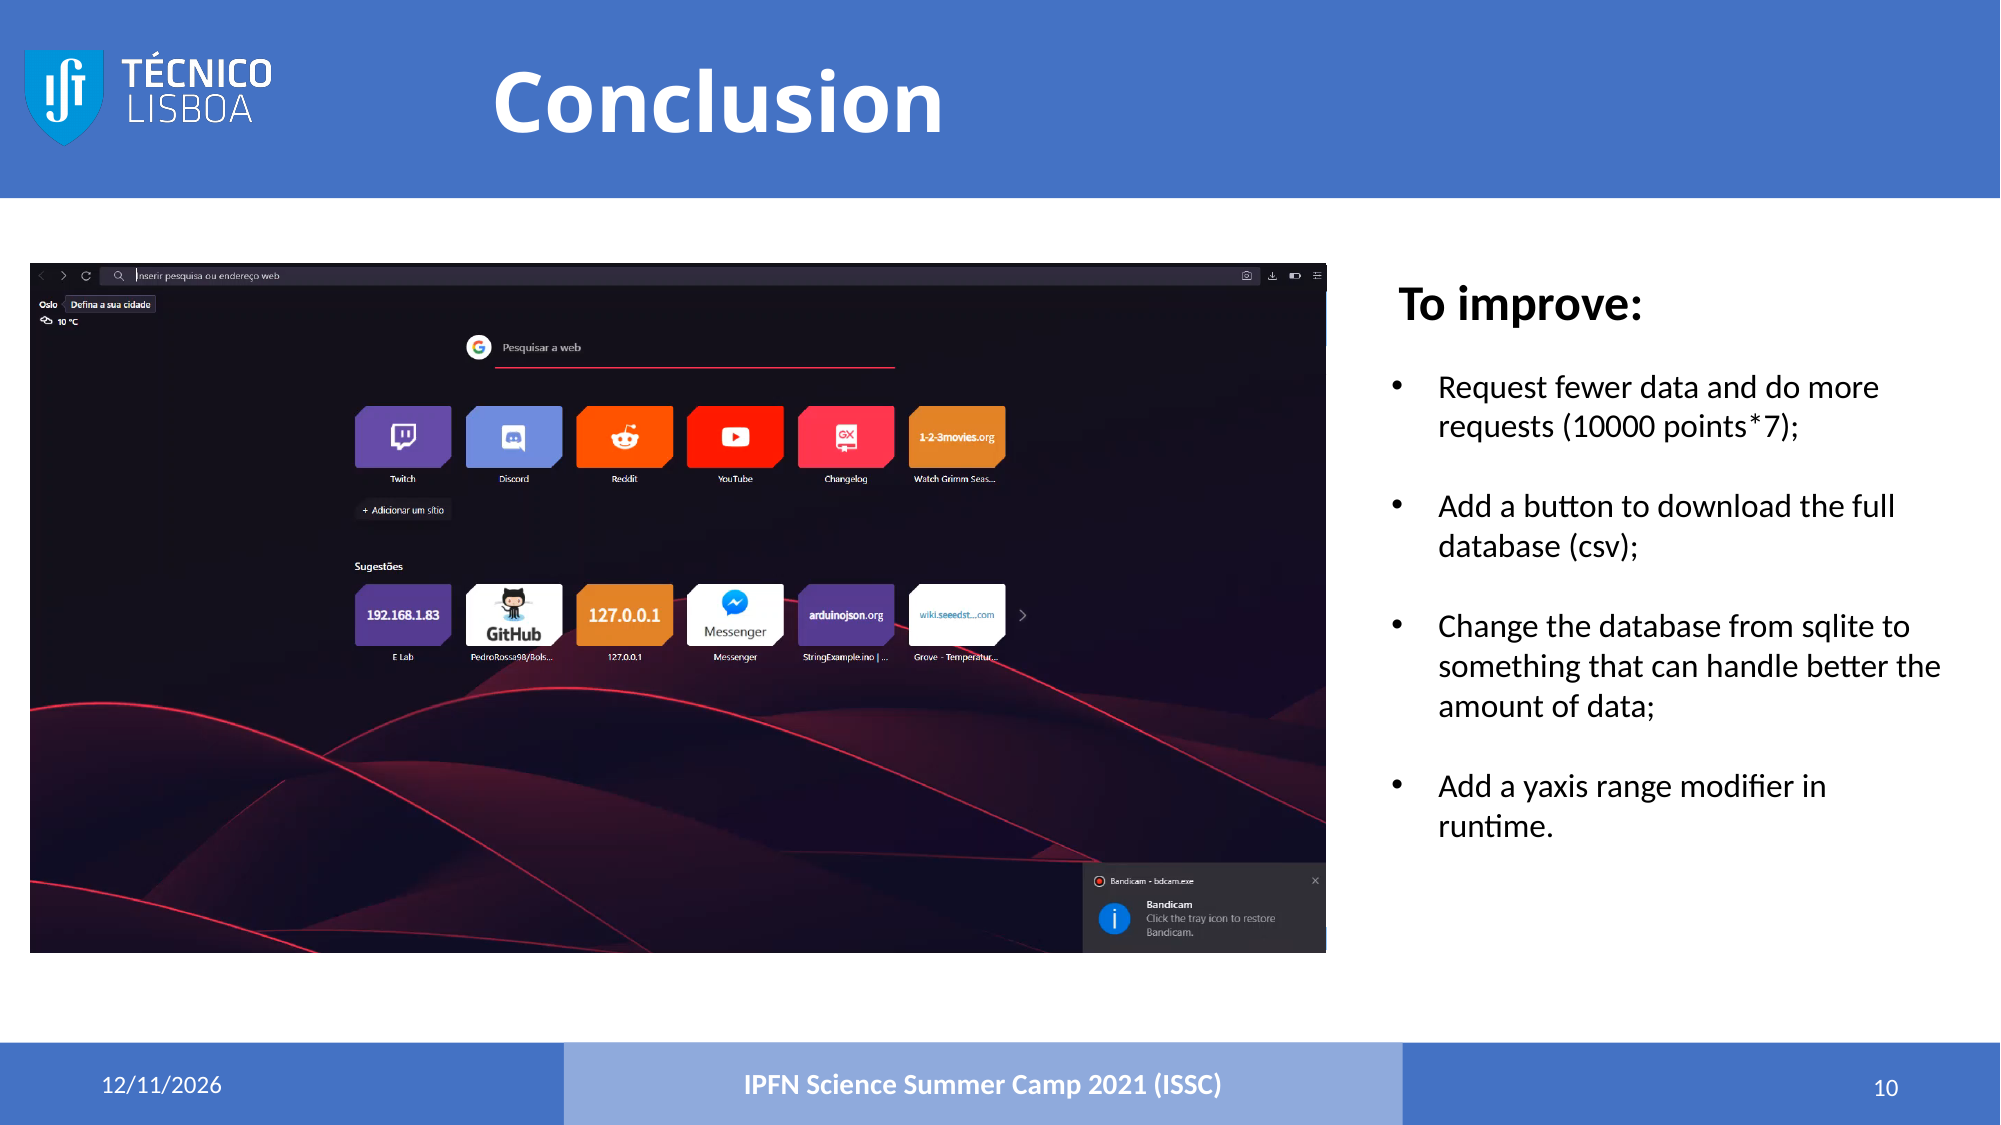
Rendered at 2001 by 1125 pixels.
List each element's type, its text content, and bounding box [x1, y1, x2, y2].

text_box Conclusion [476, 41, 1478, 157]
text_box [0, 1041, 562, 1125]
text_box 29/09/2021 [86, 1053, 537, 1114]
text_box 10 [1463, 1056, 1914, 1117]
text_box To improve: [1383, 262, 1670, 338]
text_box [29, 262, 1327, 954]
text_box [562, 1041, 1405, 1125]
text_box [0, 0, 2000, 200]
picture [11, 38, 336, 160]
text_box [1405, 1041, 2000, 1125]
text_box IPFN Science Summer Camp 2021 (ISSC) [563, 1058, 1403, 1108]
text_box Request fewer data and do more requests (10000 points*7); Add a button to download the full database (csv); Change the database from sqlite to something that can handle better the amount of data; Add a yaxis range modifier in runtime. [1376, 357, 1965, 892]
